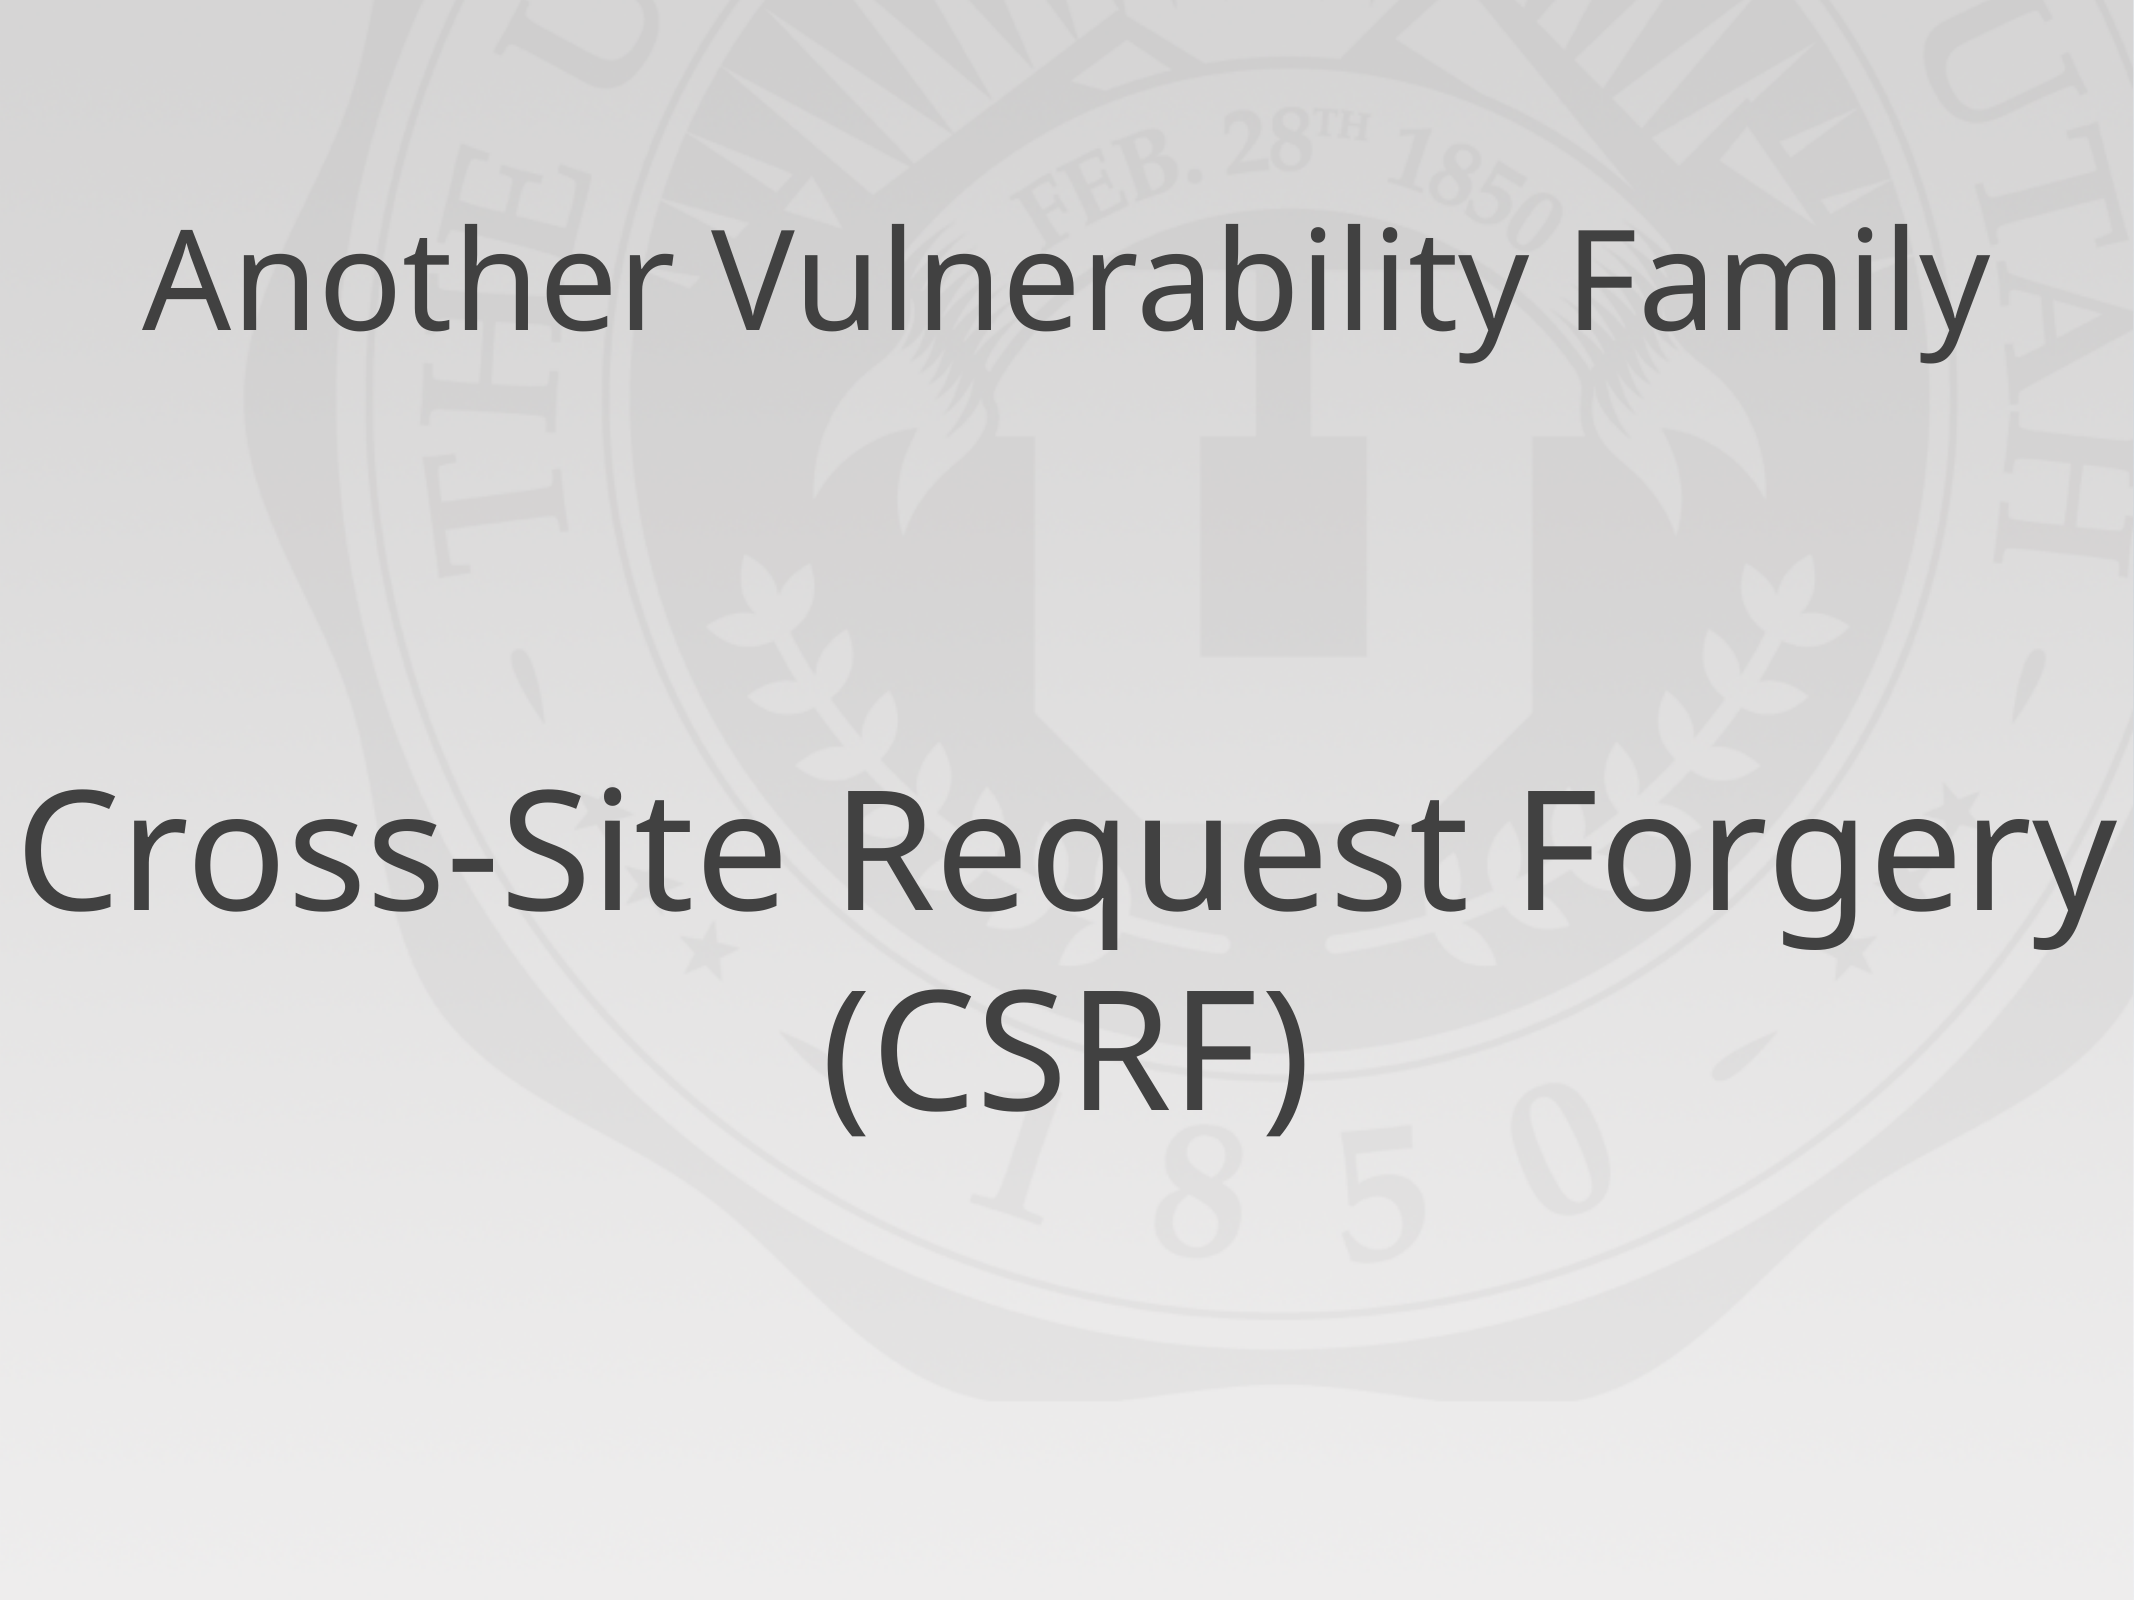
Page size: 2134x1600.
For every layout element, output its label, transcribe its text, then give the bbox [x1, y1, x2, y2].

text_box Cross-Site Request Forgery (CSRF) [0, 736, 2133, 1152]
picture [0, 0, 2134, 1600]
title Another Vulnerability Family [12, 150, 2121, 368]
